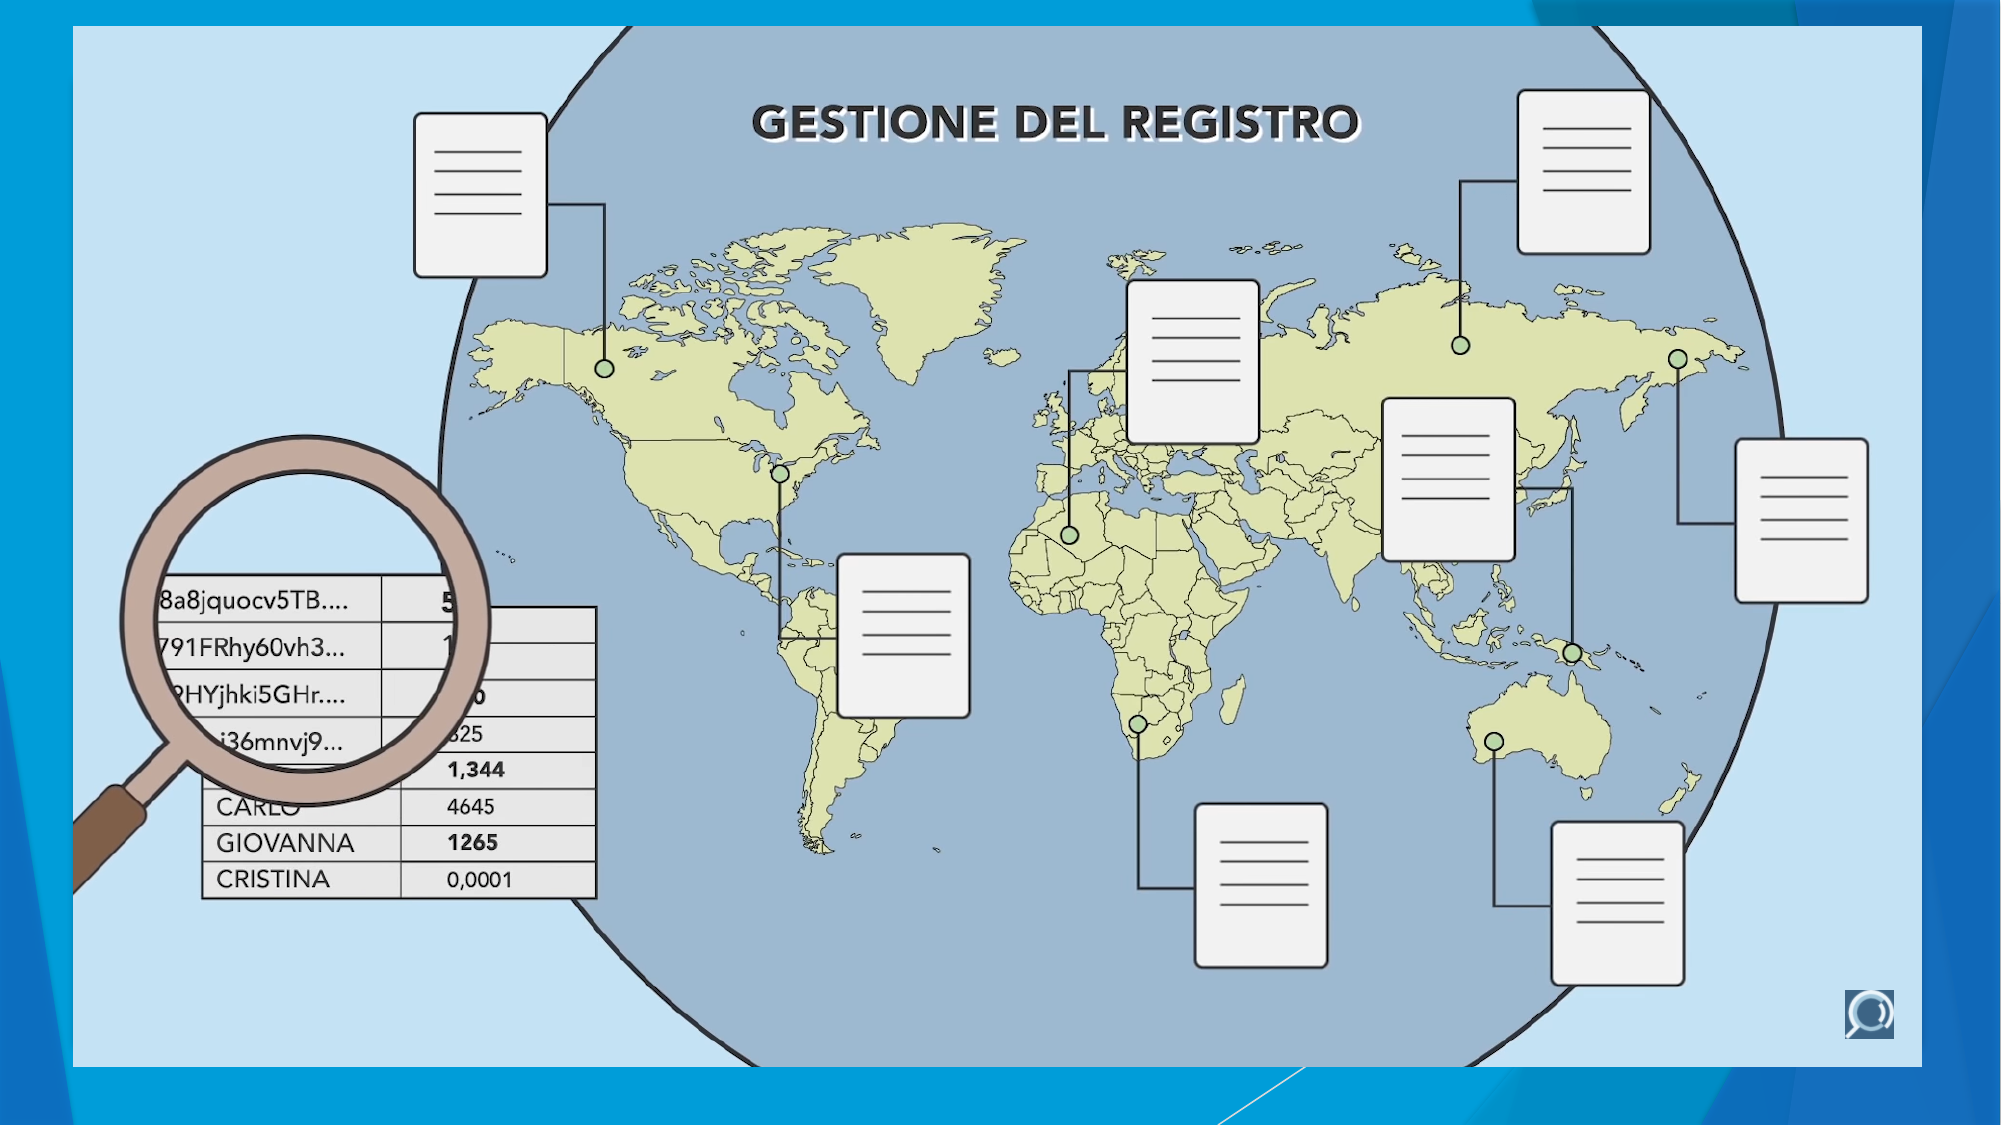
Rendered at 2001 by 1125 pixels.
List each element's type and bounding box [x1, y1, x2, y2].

text_box [0, 0, 2000, 1125]
list [73, 26, 1923, 1068]
